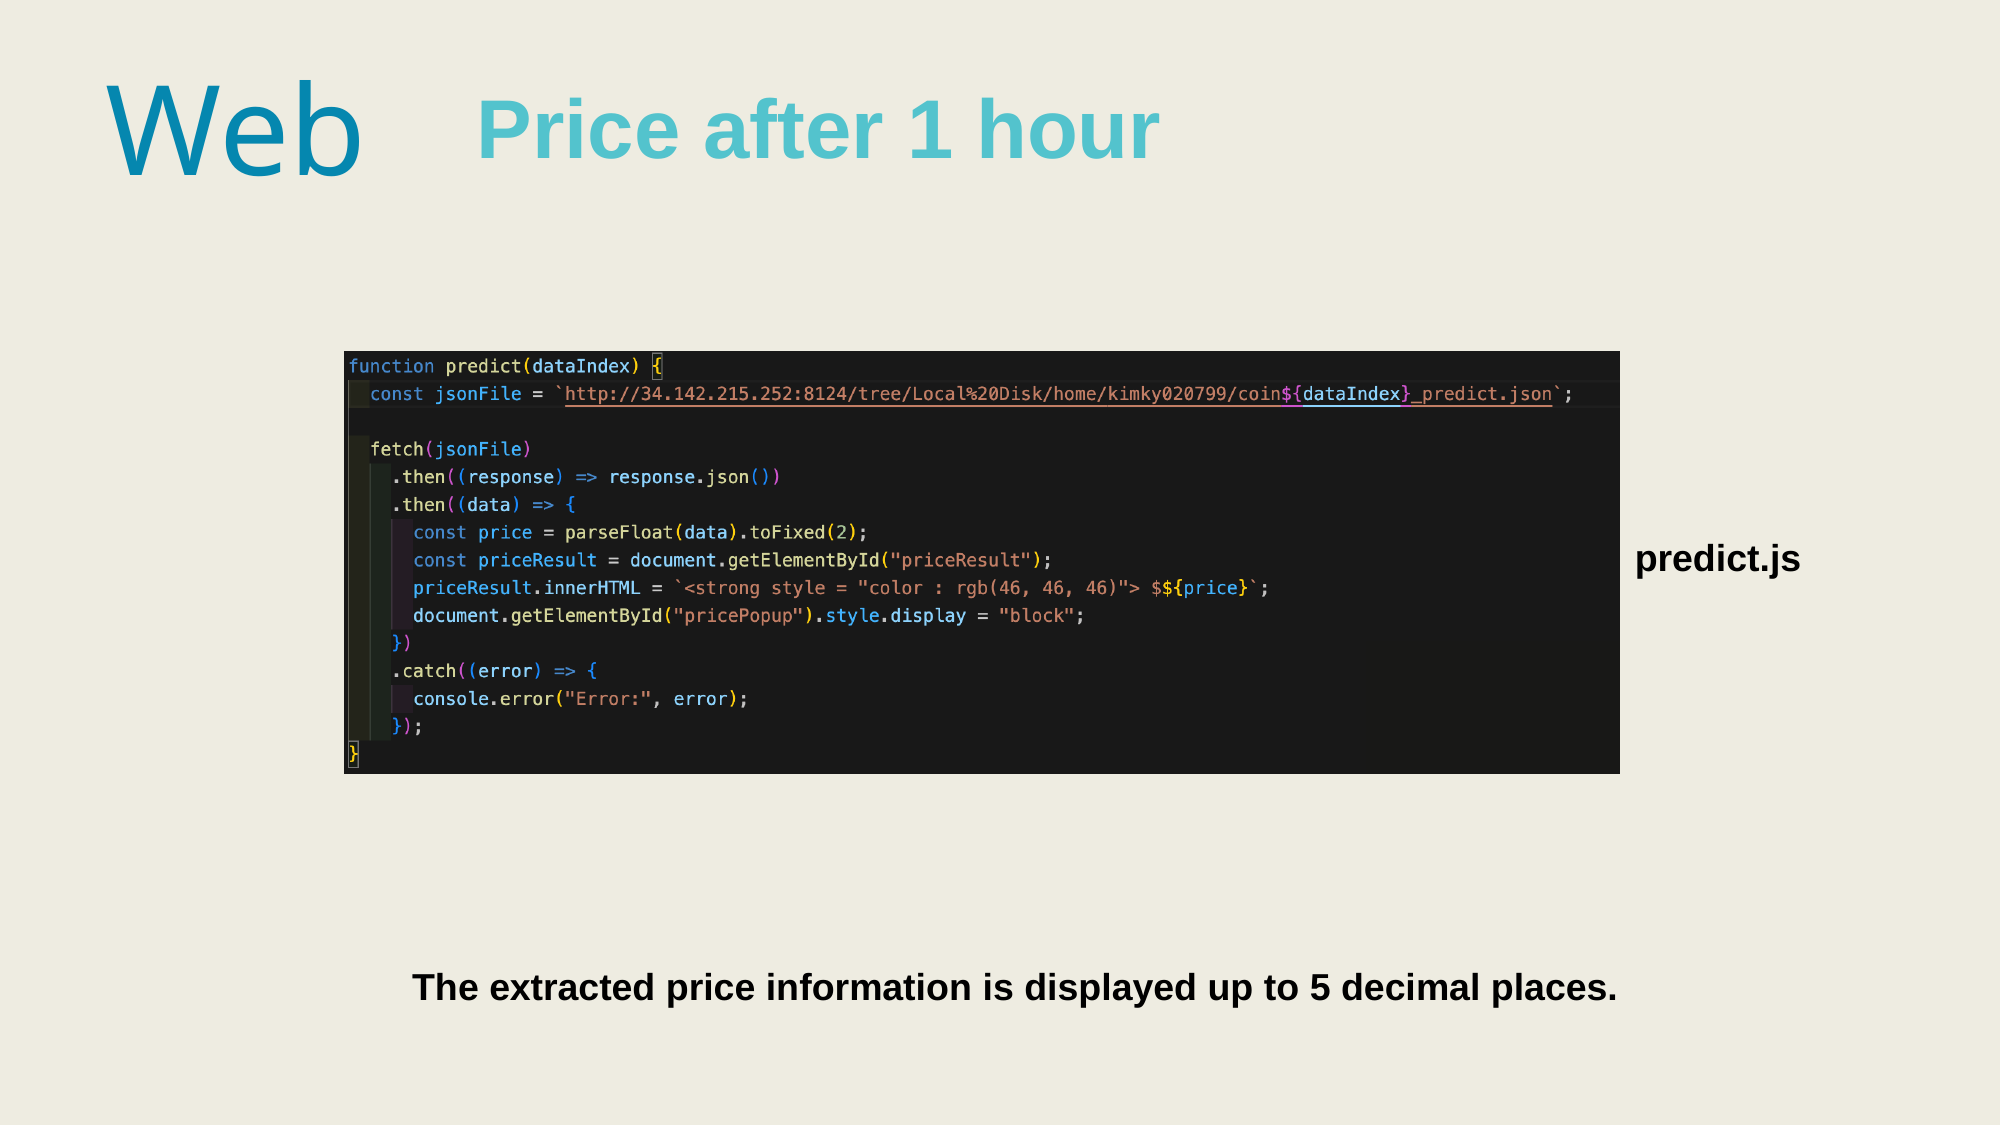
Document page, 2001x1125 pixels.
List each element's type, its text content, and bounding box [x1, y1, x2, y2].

text_box Price after 1 hour [461, 67, 1297, 183]
text_box predict.js [1626, 525, 1838, 631]
text_box The extracted price information is displayed up to 5 decimal places. [397, 955, 1879, 1016]
picture [344, 351, 1621, 774]
text_box Web [90, 42, 704, 208]
